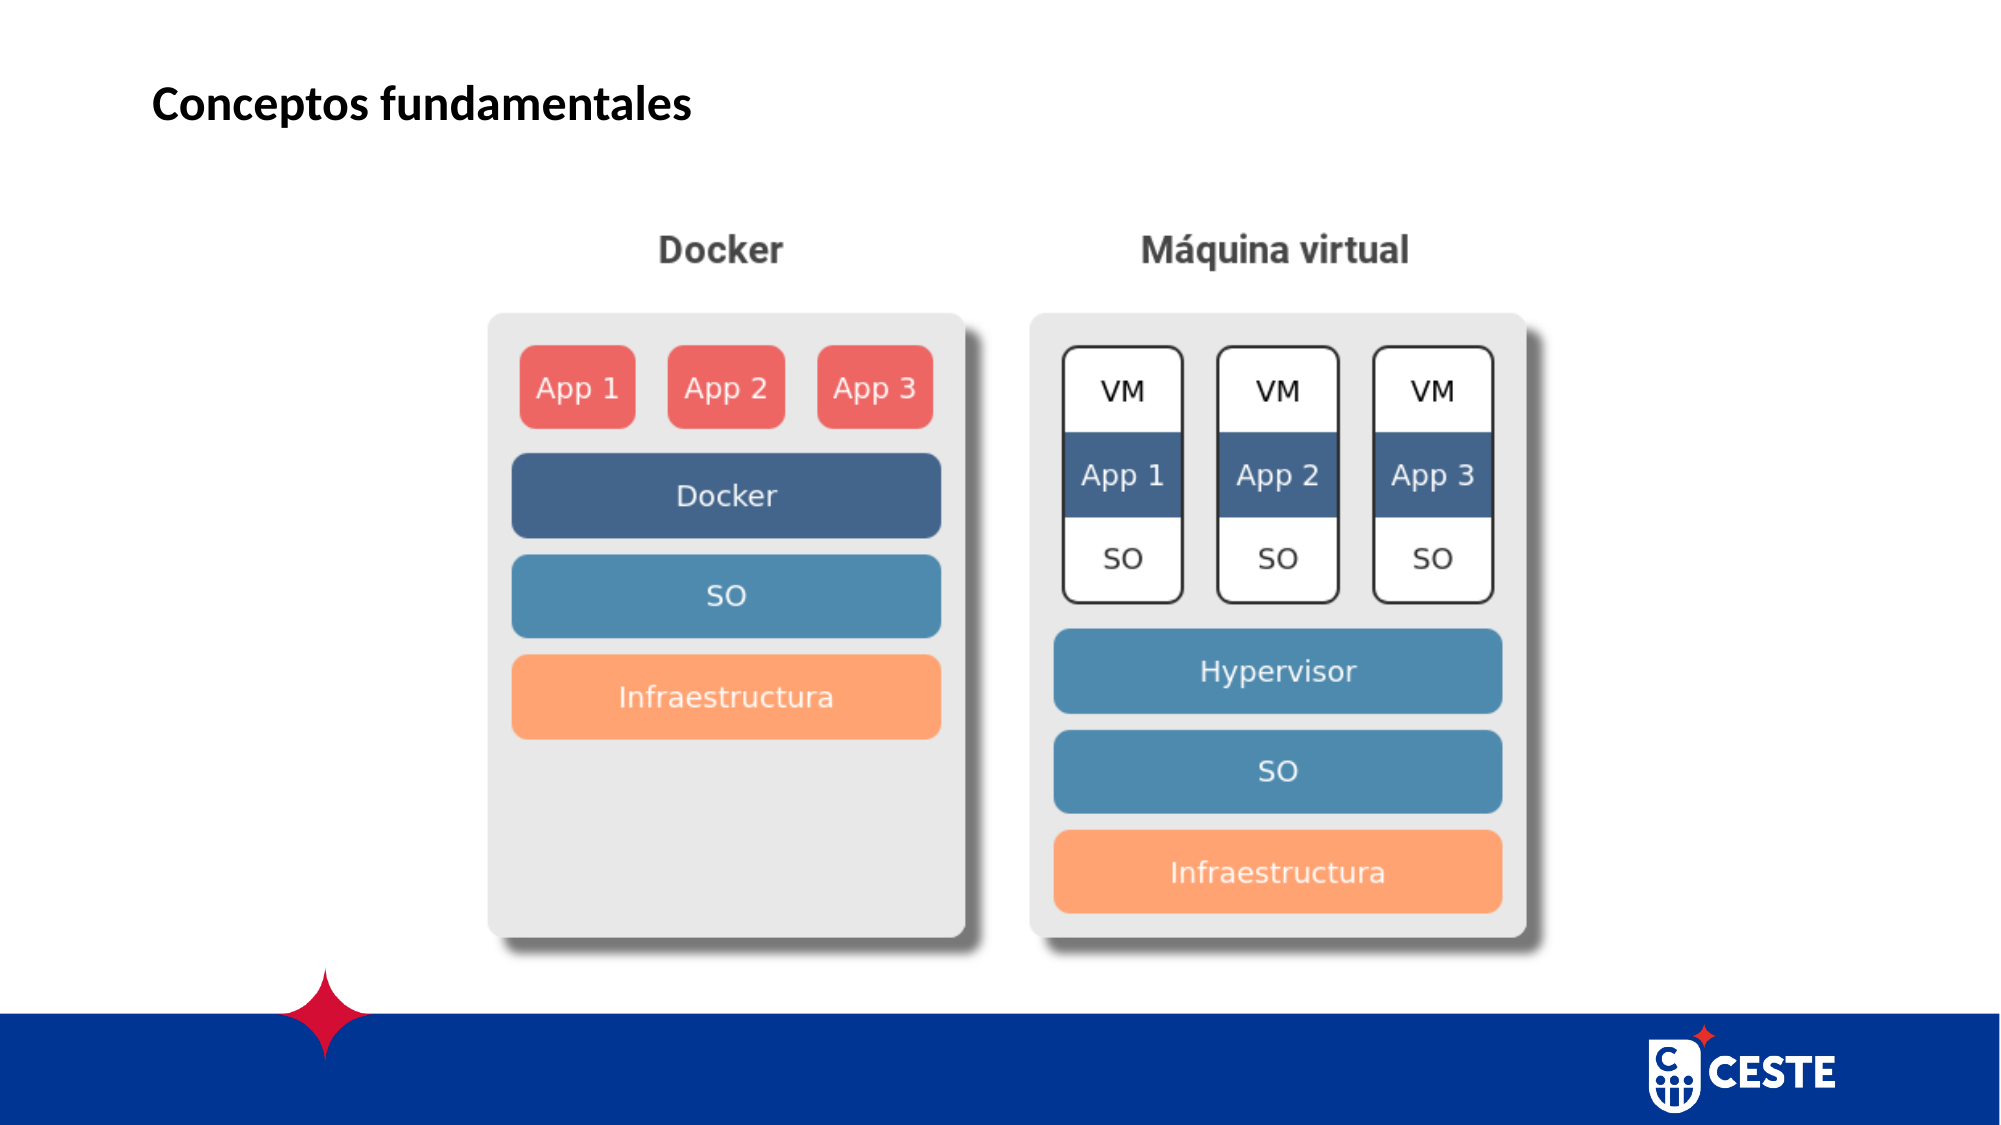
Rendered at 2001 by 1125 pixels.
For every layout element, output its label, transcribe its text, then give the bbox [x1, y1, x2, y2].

title Conceptos fundamentales [137, 59, 1863, 149]
picture [275, 965, 375, 1064]
picture [1629, 1014, 1854, 1122]
picture [422, 170, 1625, 975]
